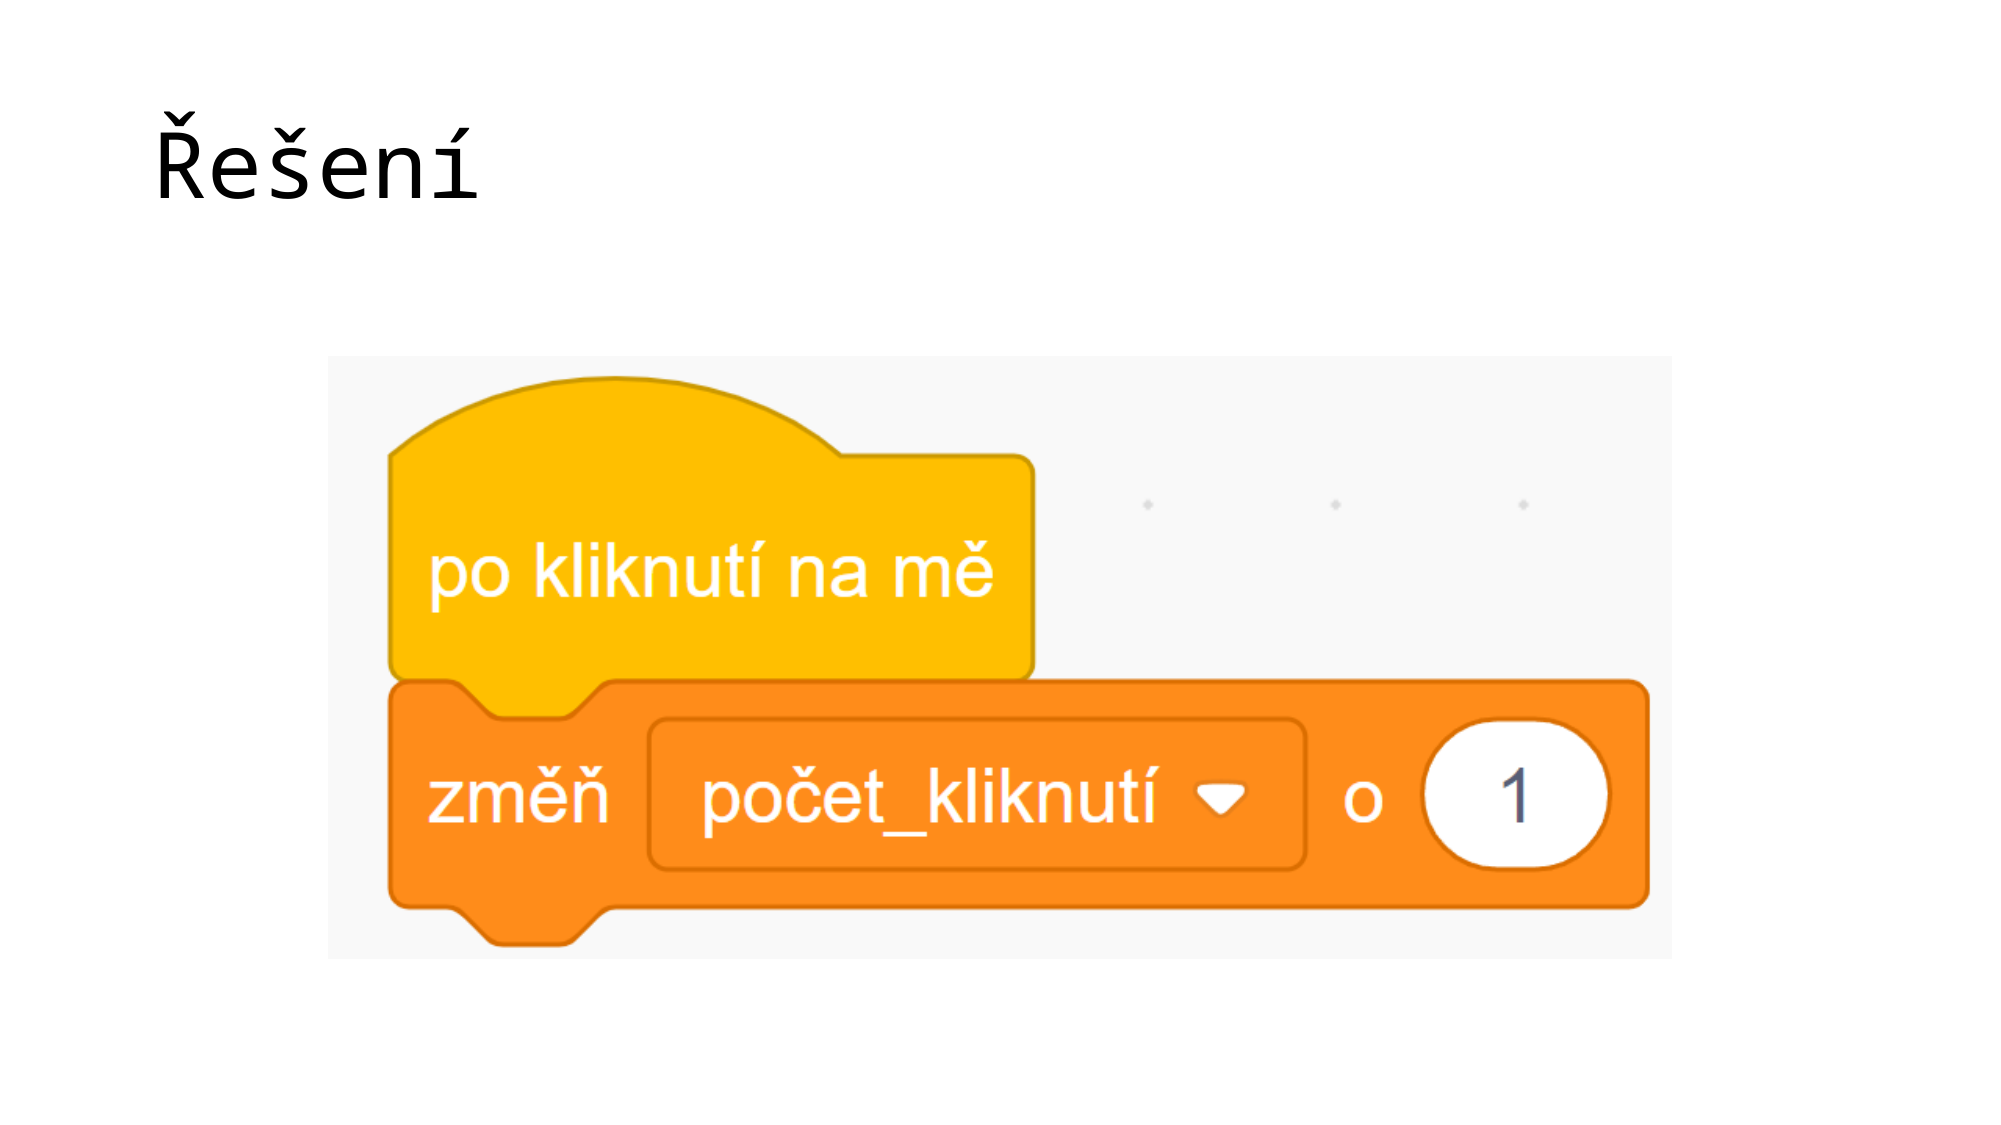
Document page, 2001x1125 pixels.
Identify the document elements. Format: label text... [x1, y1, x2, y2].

picture [328, 356, 1672, 959]
title Řešení [137, 59, 1863, 278]
